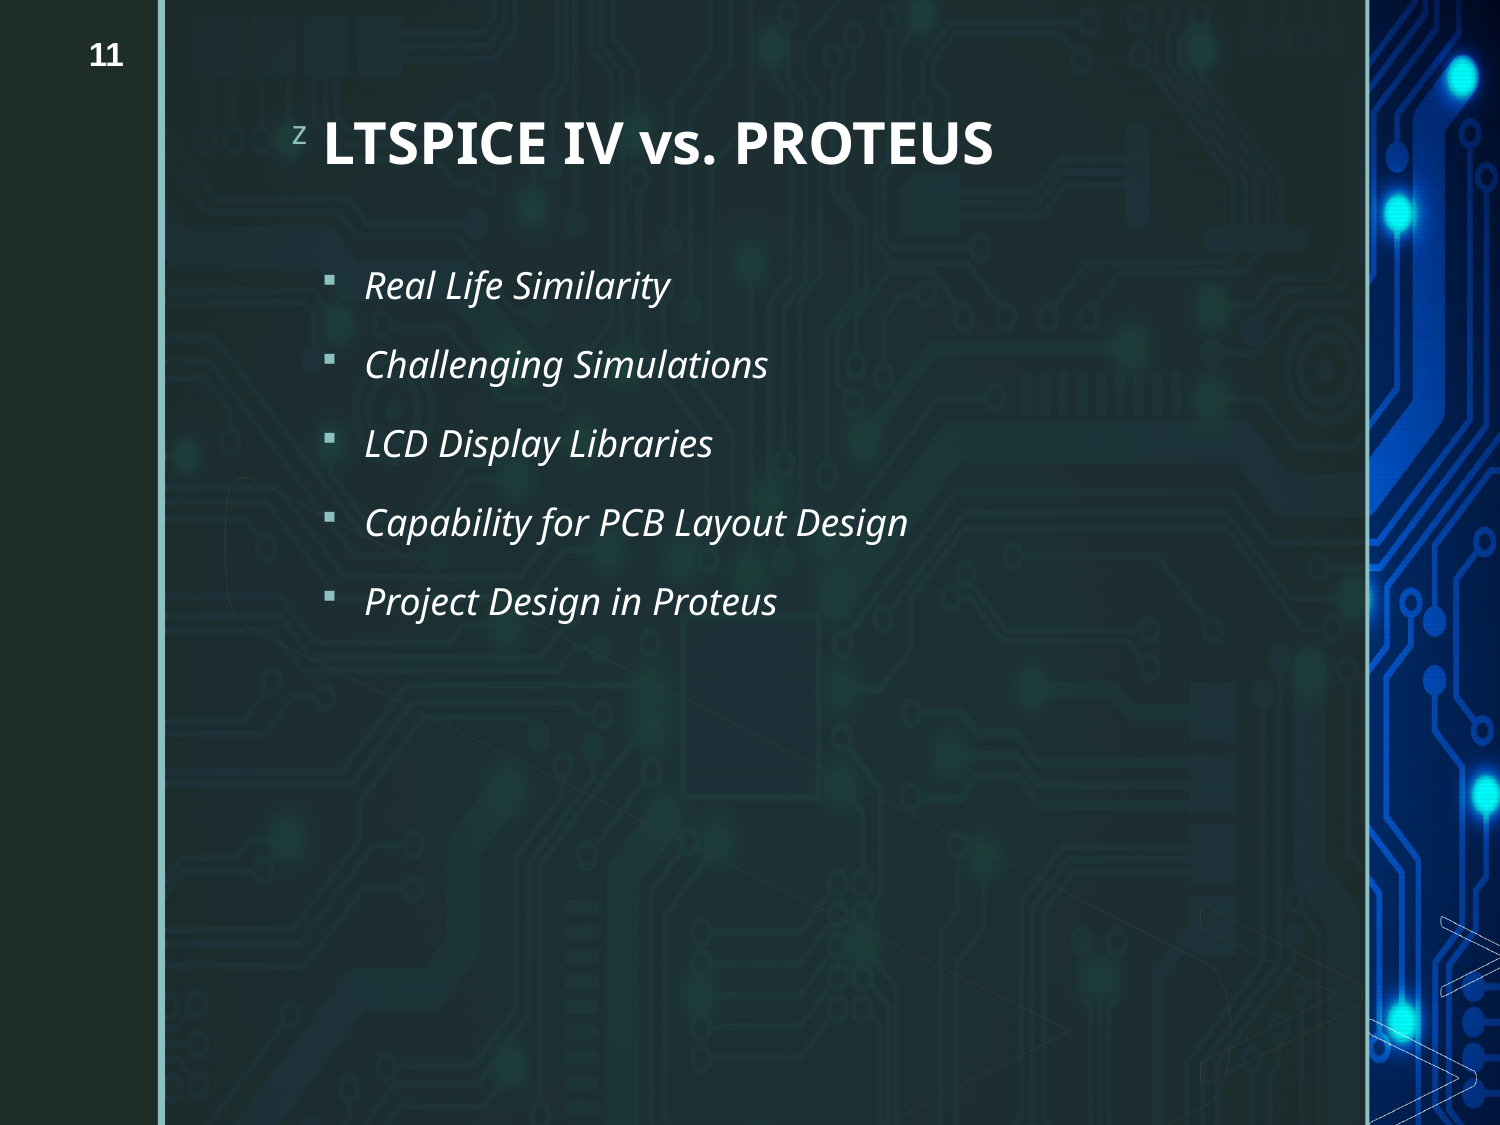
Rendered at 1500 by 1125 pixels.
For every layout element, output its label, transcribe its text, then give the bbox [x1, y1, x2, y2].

list Real Life Similarity Challenging Simulations LCD Display Libraries Capability for PCB Layout Design Project Design in Proteus [306, 213, 1267, 900]
picture [1473, 777, 1500, 816]
slide_number 11 [26, 26, 132, 80]
title LTSPICE IV vs. PROTEUS [307, 106, 1287, 239]
picture [1370, 0, 1500, 1125]
